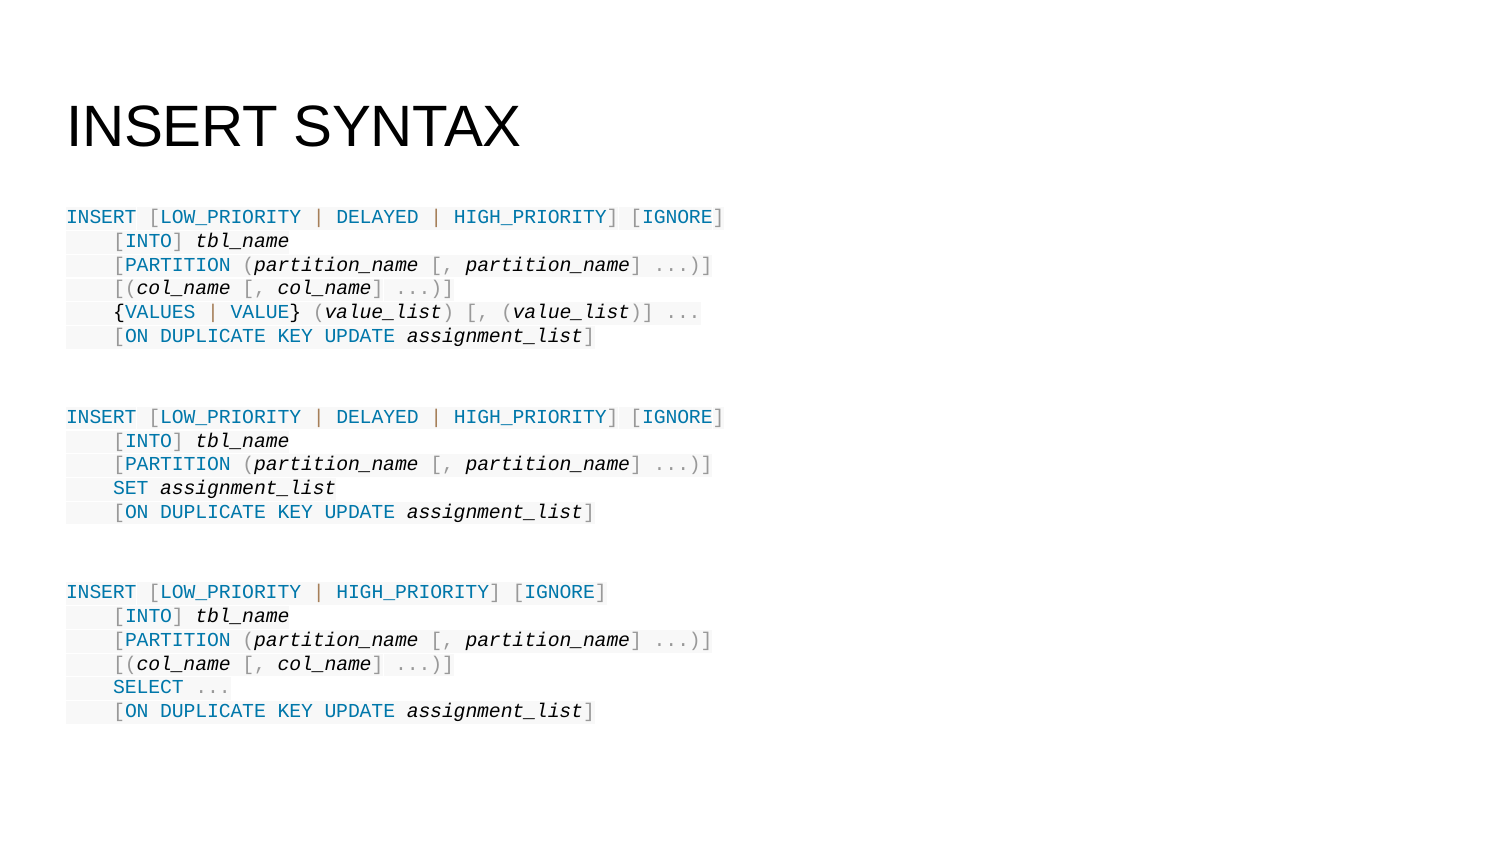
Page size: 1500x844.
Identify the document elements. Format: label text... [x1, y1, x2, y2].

title INSERT SYNTAX [51, 72, 1449, 167]
list INSERT [LOW_PRIORITY | DELAYED | HIGH_PRIORITY] [IGNORE] [INTO] tbl_name [PARTITION (partition_name [, partition_name] ...)] [(col_name [, col_name] ...)] {VALUES | VALUE} (value_list) [, (value_list)] ... [ON DUPLICATE KEY UPDATE assignment_list] INSERT [LOW_PRIORITY | DELAYED | HIGH_PRIORITY] [IGNORE] [INTO] tbl_name [PARTITION (partition_name [, partition_name] ...)] SET assignment_list [ON DUPLICATE KEY UPDATE assignment_list] INSERT [LOW_PRIORITY | HIGH_PRIORITY] [IGNORE] [INTO] tbl_name [PARTITION (partition_name [, partition_name] ...)] [(col_name [, col_name] ...)] SELECT ... [ON DUPLICATE KEY UPDATE assignment_list] [51, 189, 1449, 750]
